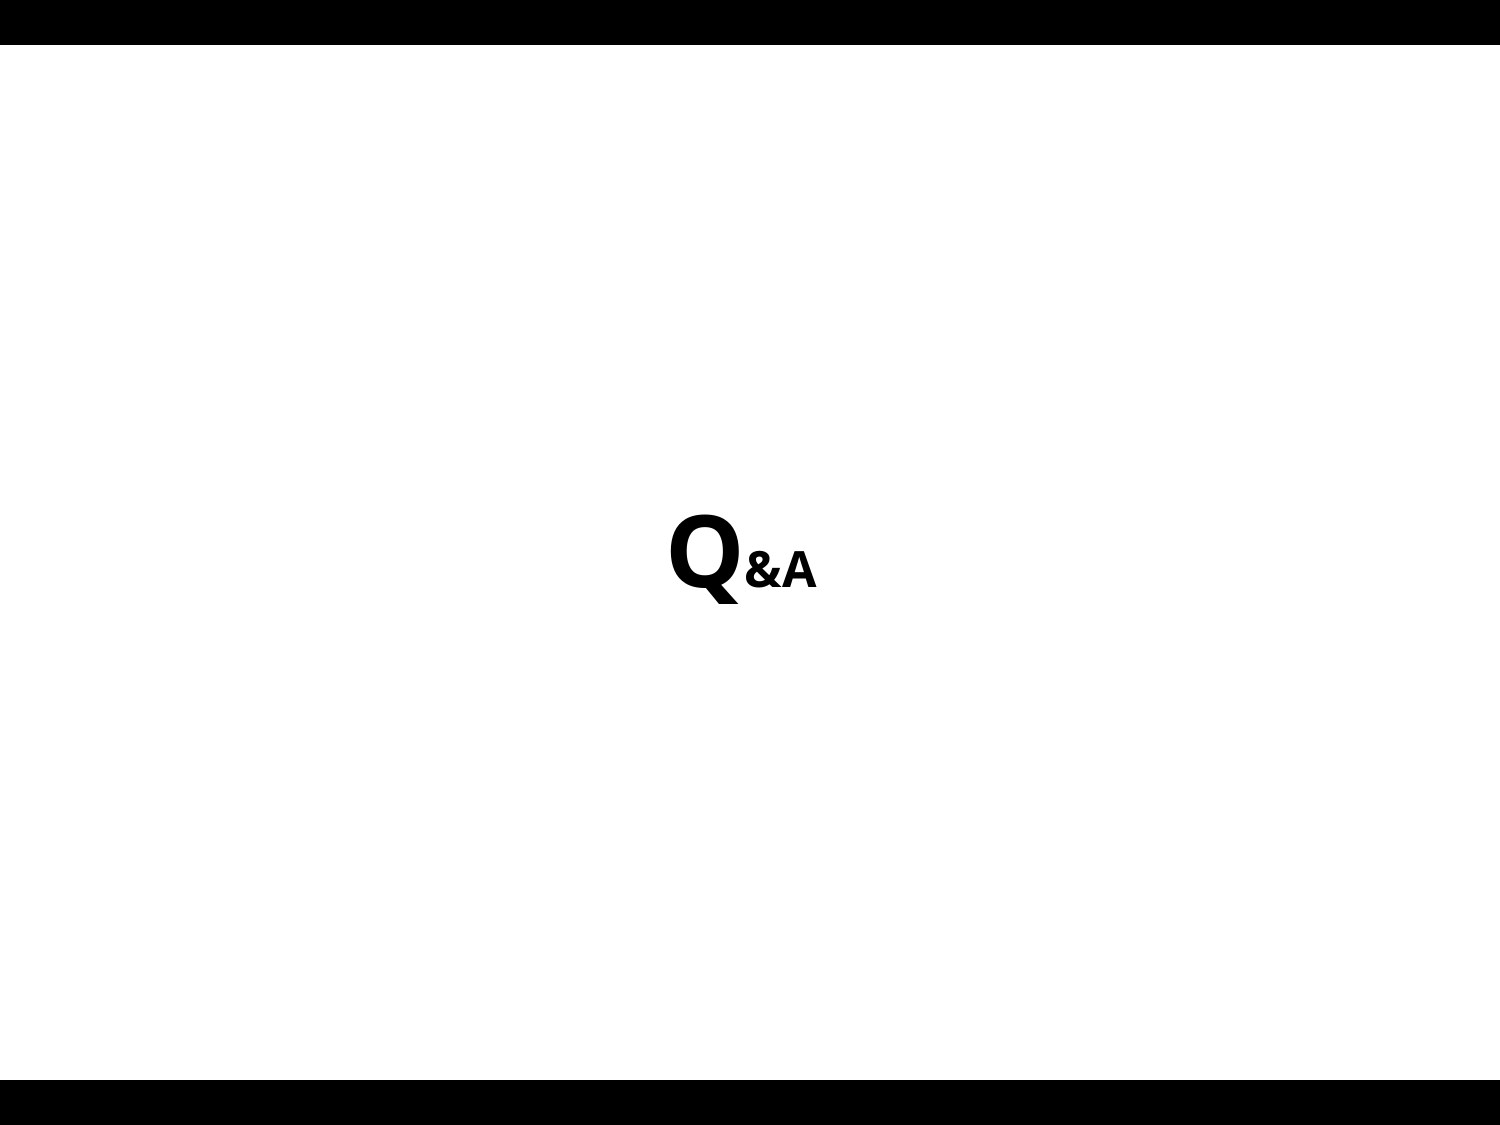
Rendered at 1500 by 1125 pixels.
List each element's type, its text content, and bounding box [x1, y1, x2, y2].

text_box Q&A [650, 480, 832, 616]
text_box [0, 0, 1500, 45]
text_box [0, 1080, 1500, 1125]
